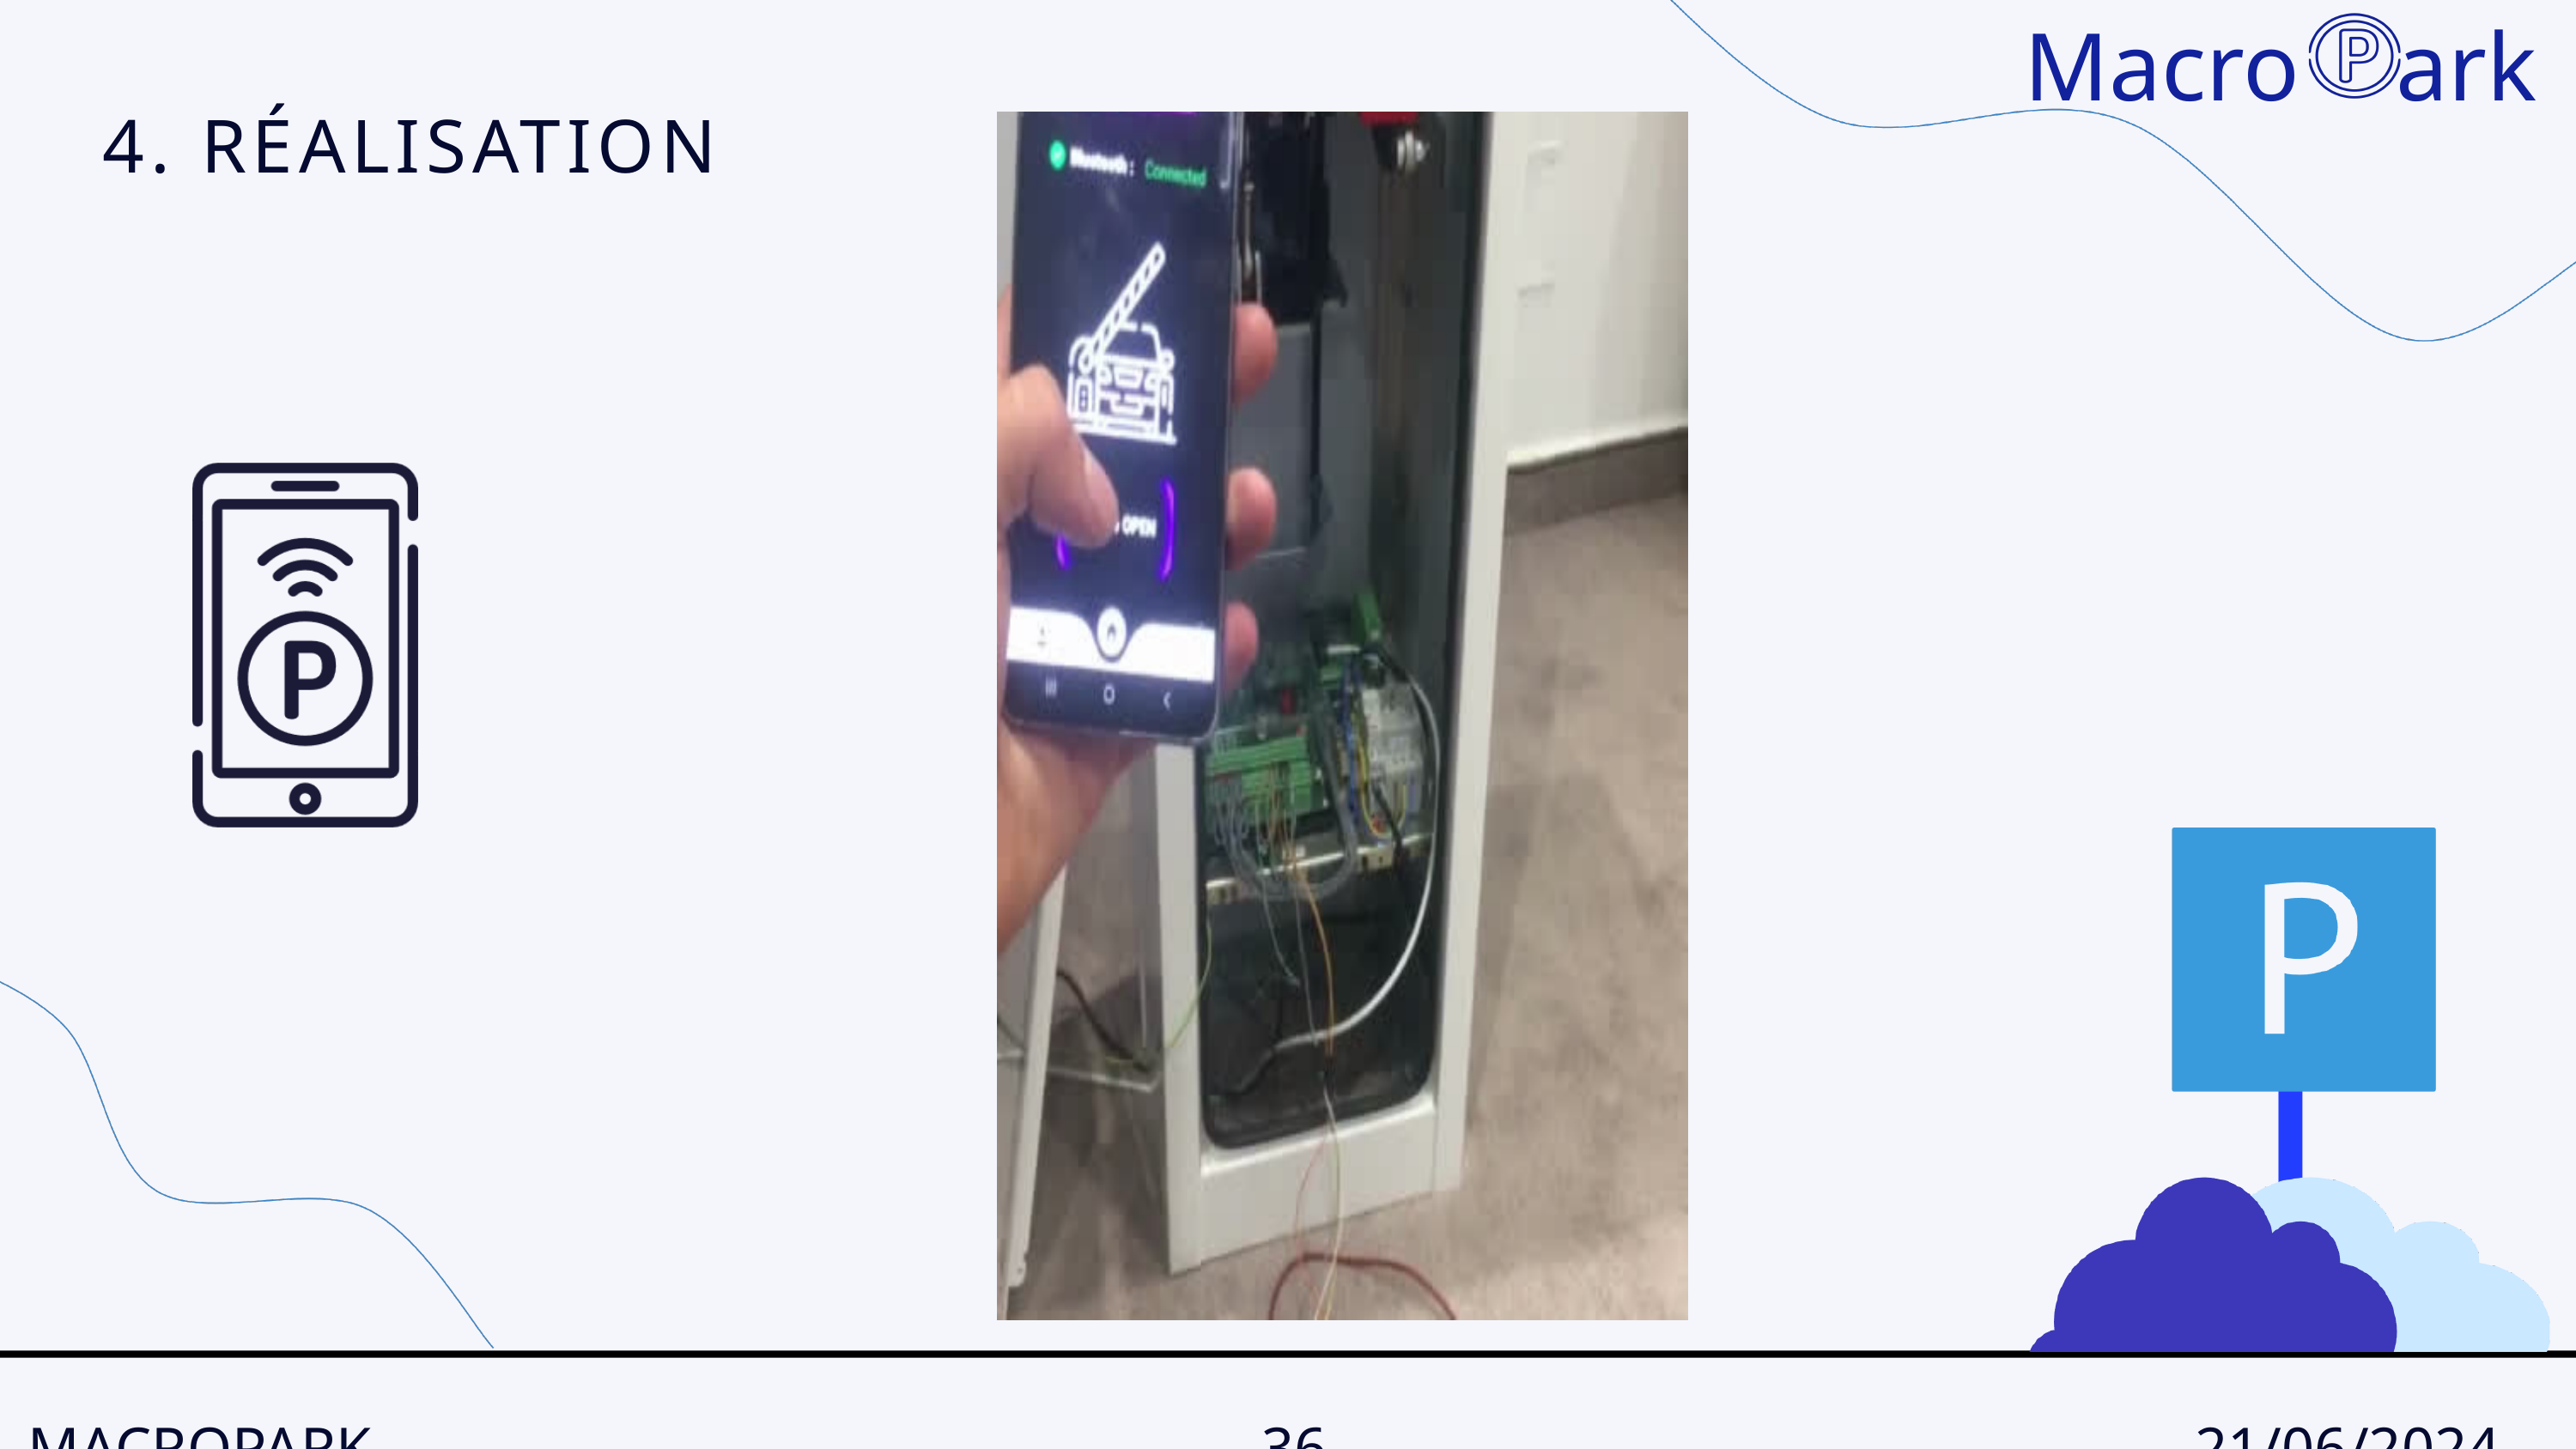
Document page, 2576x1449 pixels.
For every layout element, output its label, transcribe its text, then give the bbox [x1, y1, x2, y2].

text_box [1608, 0, 2576, 345]
text_box [0, 955, 497, 1348]
text_box [2029, 828, 2550, 1348]
text_box 4. RÉALISATION [102, 100, 1608, 188]
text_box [996, 111, 1689, 1321]
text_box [0, 1351, 2576, 1449]
text_box [192, 462, 418, 828]
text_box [1985, 0, 2576, 112]
